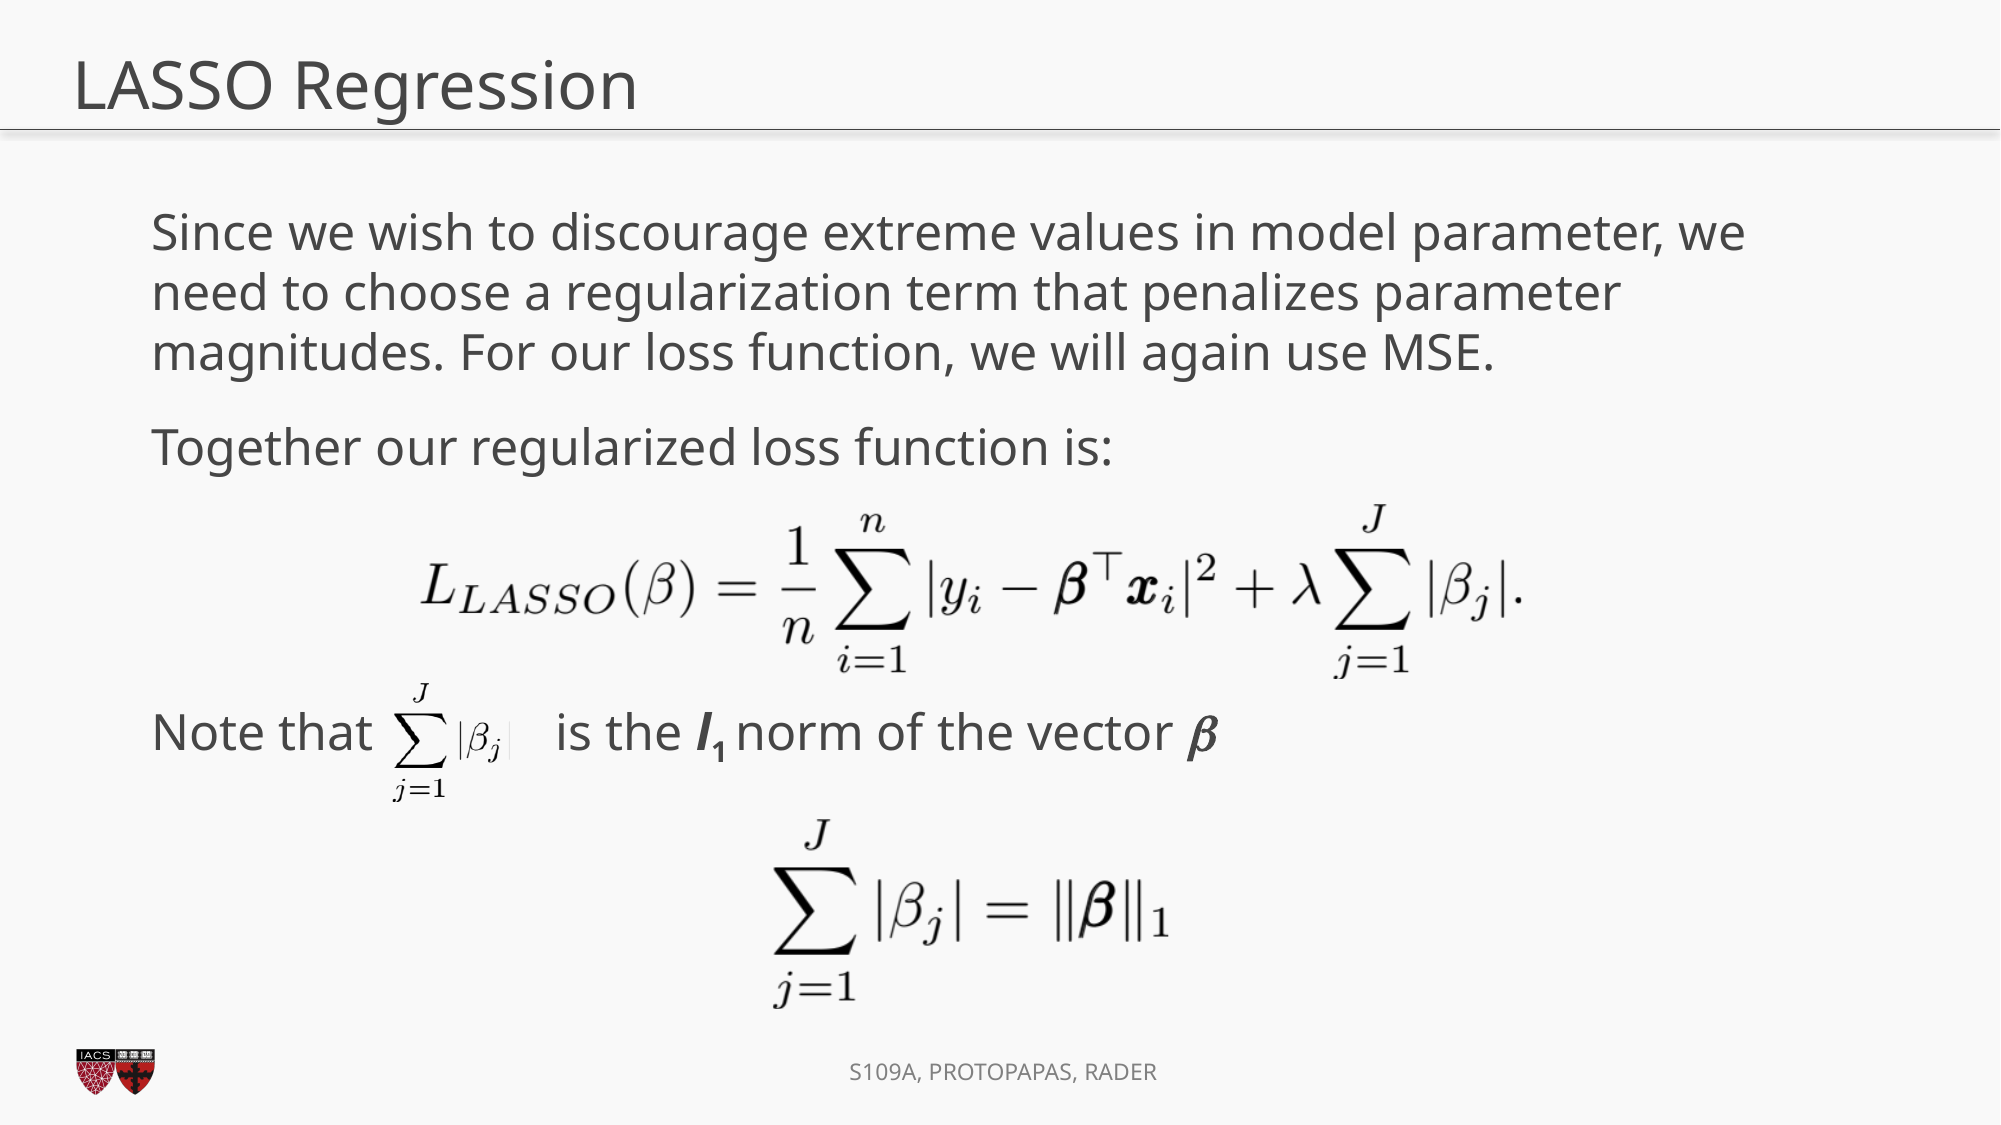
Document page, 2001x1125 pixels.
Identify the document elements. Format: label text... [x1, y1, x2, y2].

picture [772, 817, 1169, 1009]
title LASSO Regression [57, 35, 1943, 162]
picture [75, 1049, 155, 1095]
picture [392, 682, 510, 802]
picture [419, 503, 1522, 680]
list Since we wish to discourage extreme values in model parameter, we need to choose a regularization term that penalizes parameter magnitudes. For our loss function, we will again use MSE. Together our regularized loss function is: Note that is the l1 norm of the vector b [136, 193, 1883, 540]
